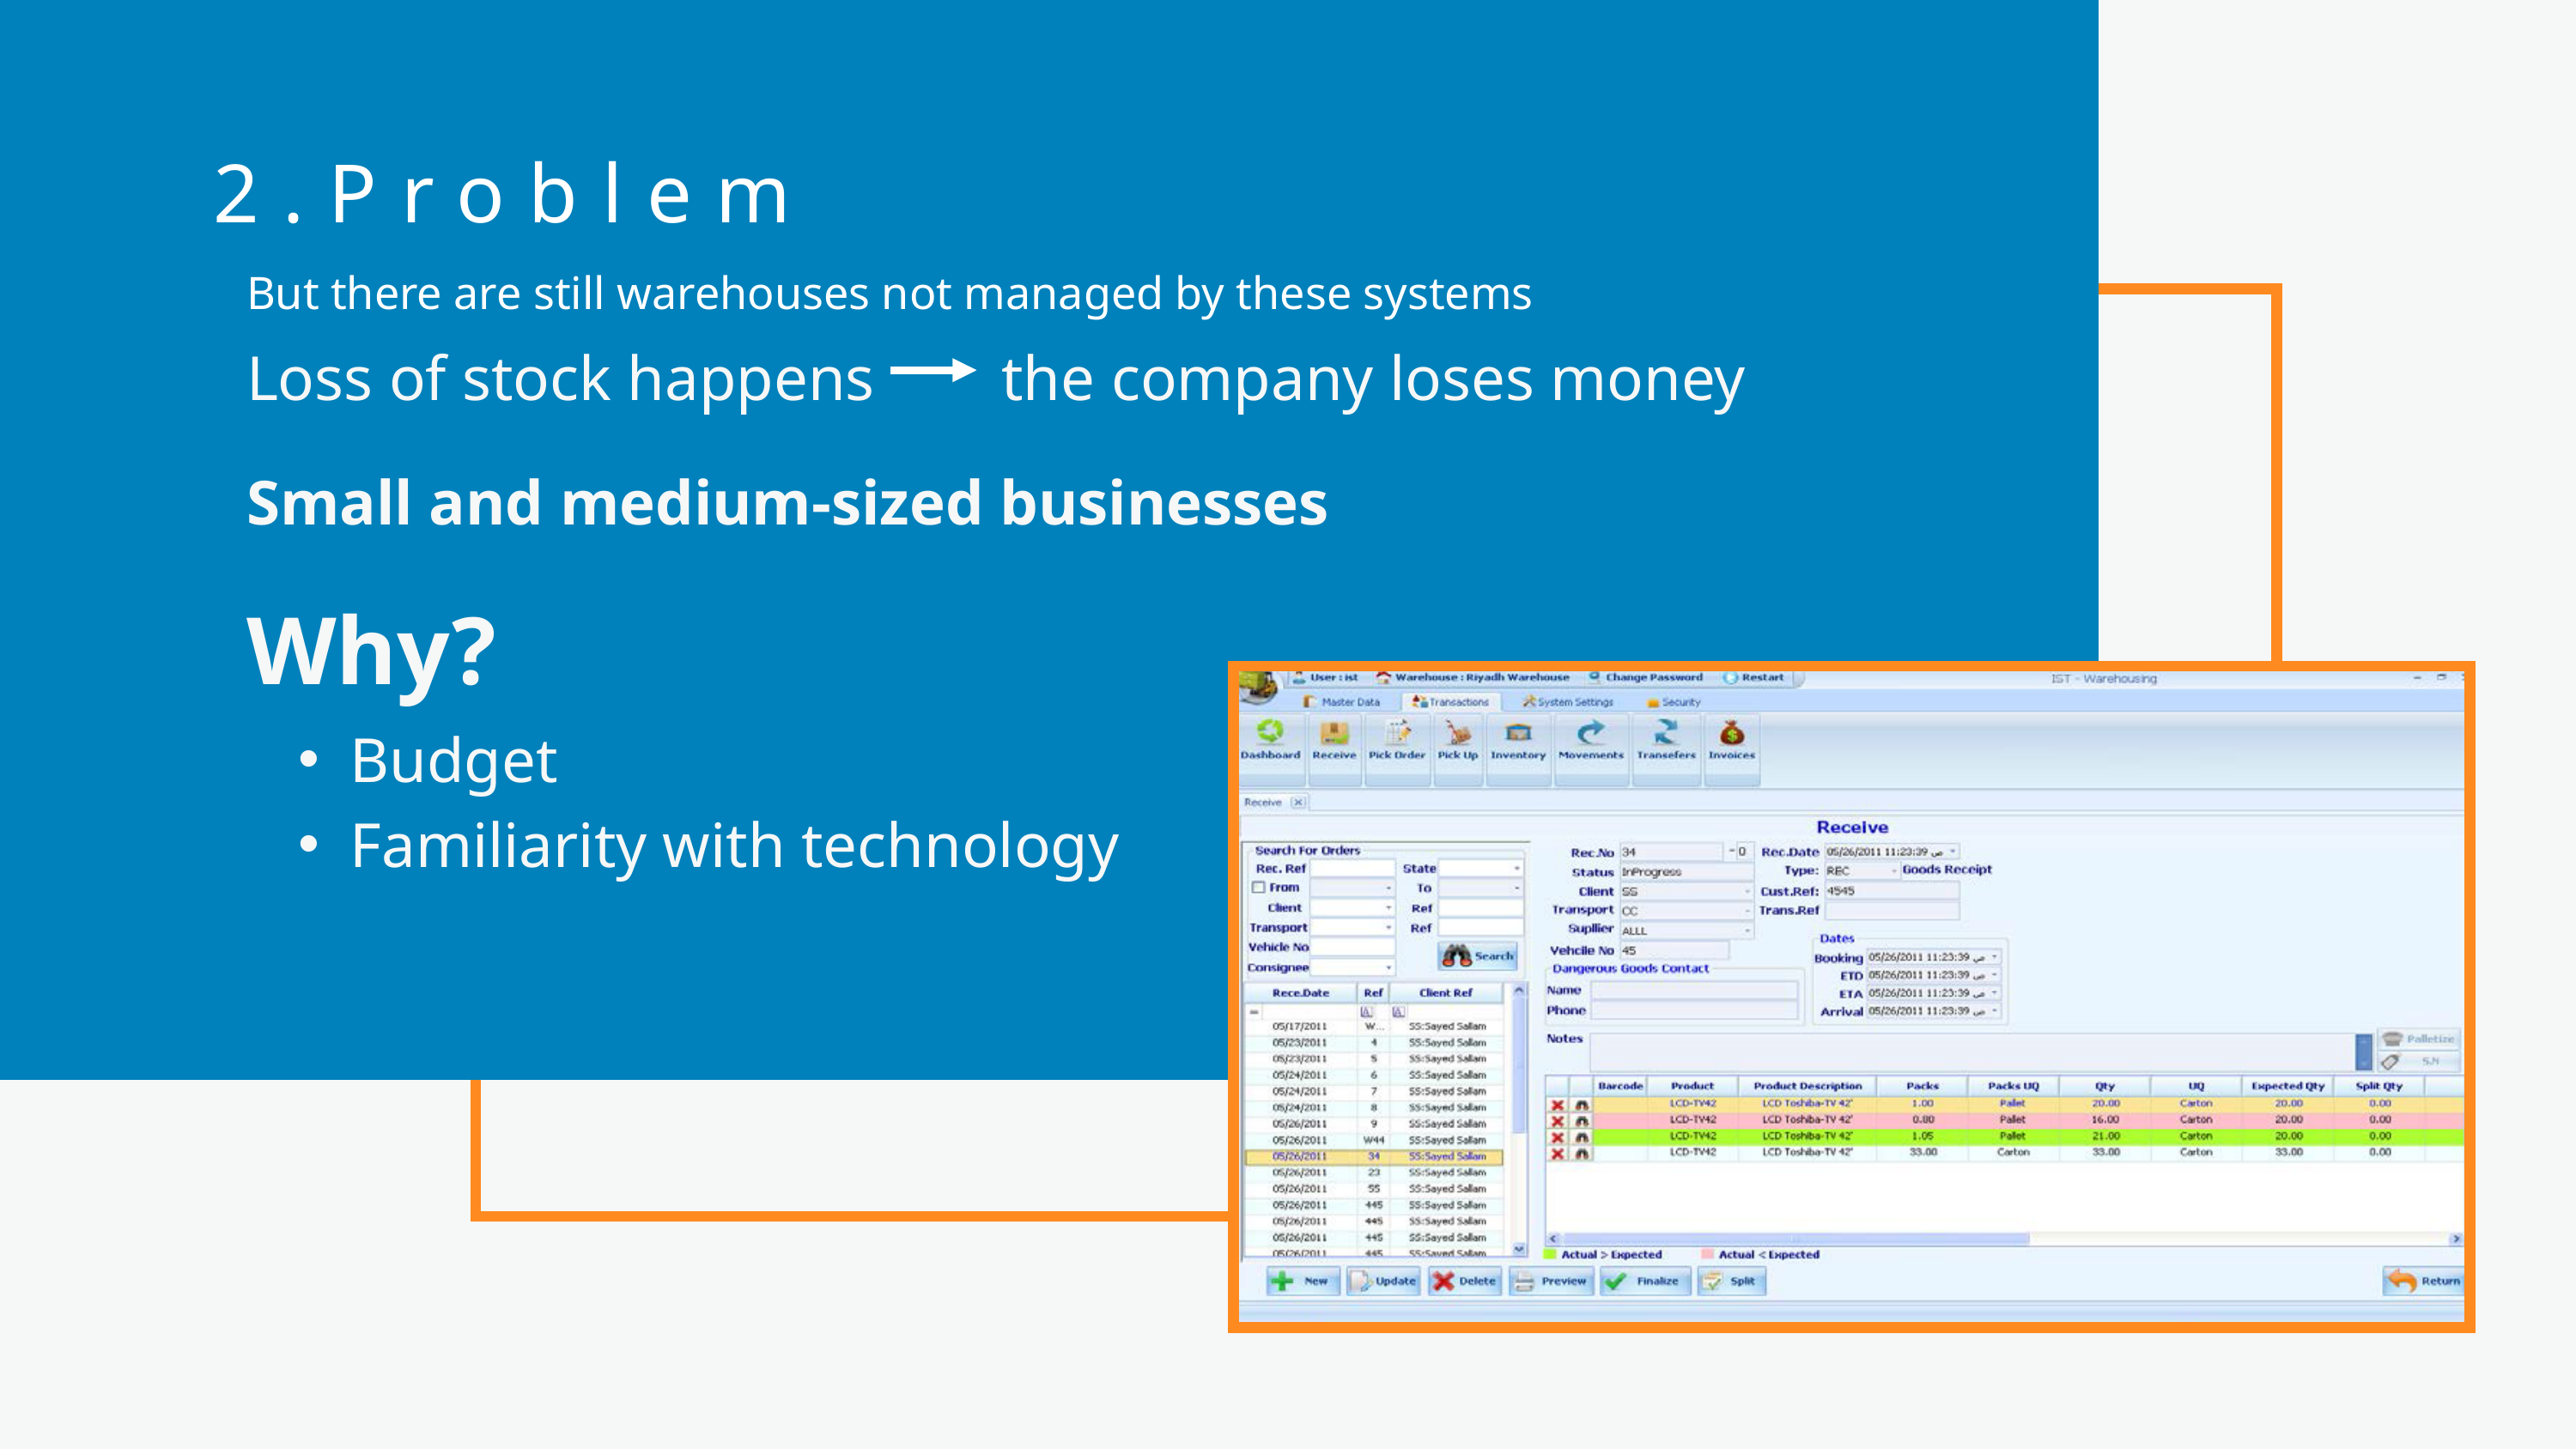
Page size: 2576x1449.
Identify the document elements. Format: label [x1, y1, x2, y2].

text_box [0, 0, 2099, 1080]
text_box [475, 288, 2277, 1217]
text_box [1233, 666, 2470, 1328]
